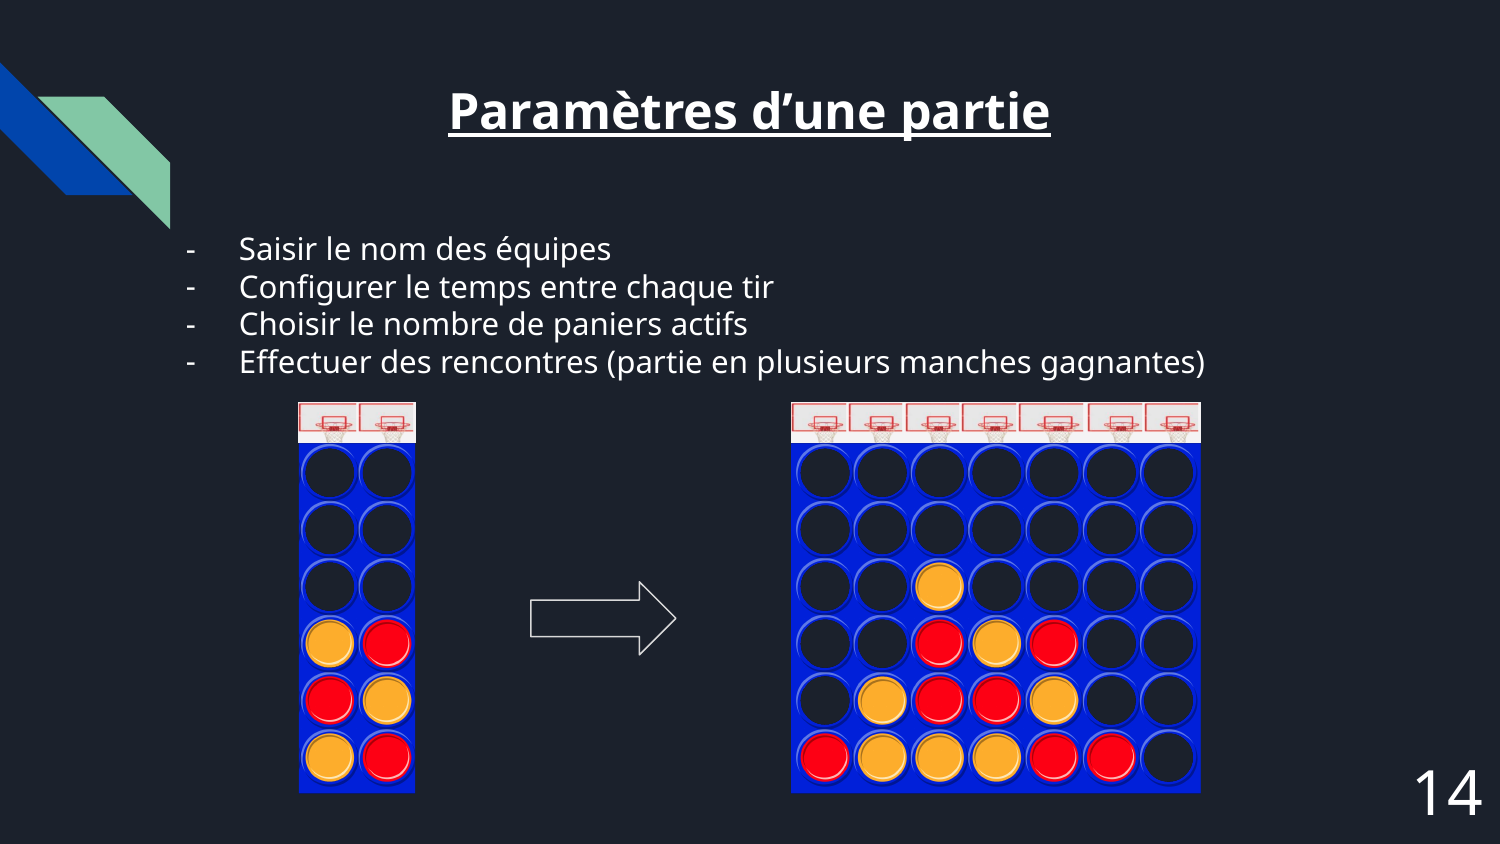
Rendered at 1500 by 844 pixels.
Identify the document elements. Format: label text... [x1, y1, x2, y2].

title Paramètres d’une partie [0, 64, 1500, 215]
text_box [530, 581, 676, 655]
picture [298, 401, 416, 794]
text_box Saisir le nom des équipes Configurer le temps entre chaque tir Choisir le nombre de paniers actifs Effectuer des rencontres (partie en plusieurs manches gagnantes) [149, 214, 1442, 395]
text_box 14 [1396, 737, 1500, 843]
picture [791, 401, 1202, 794]
